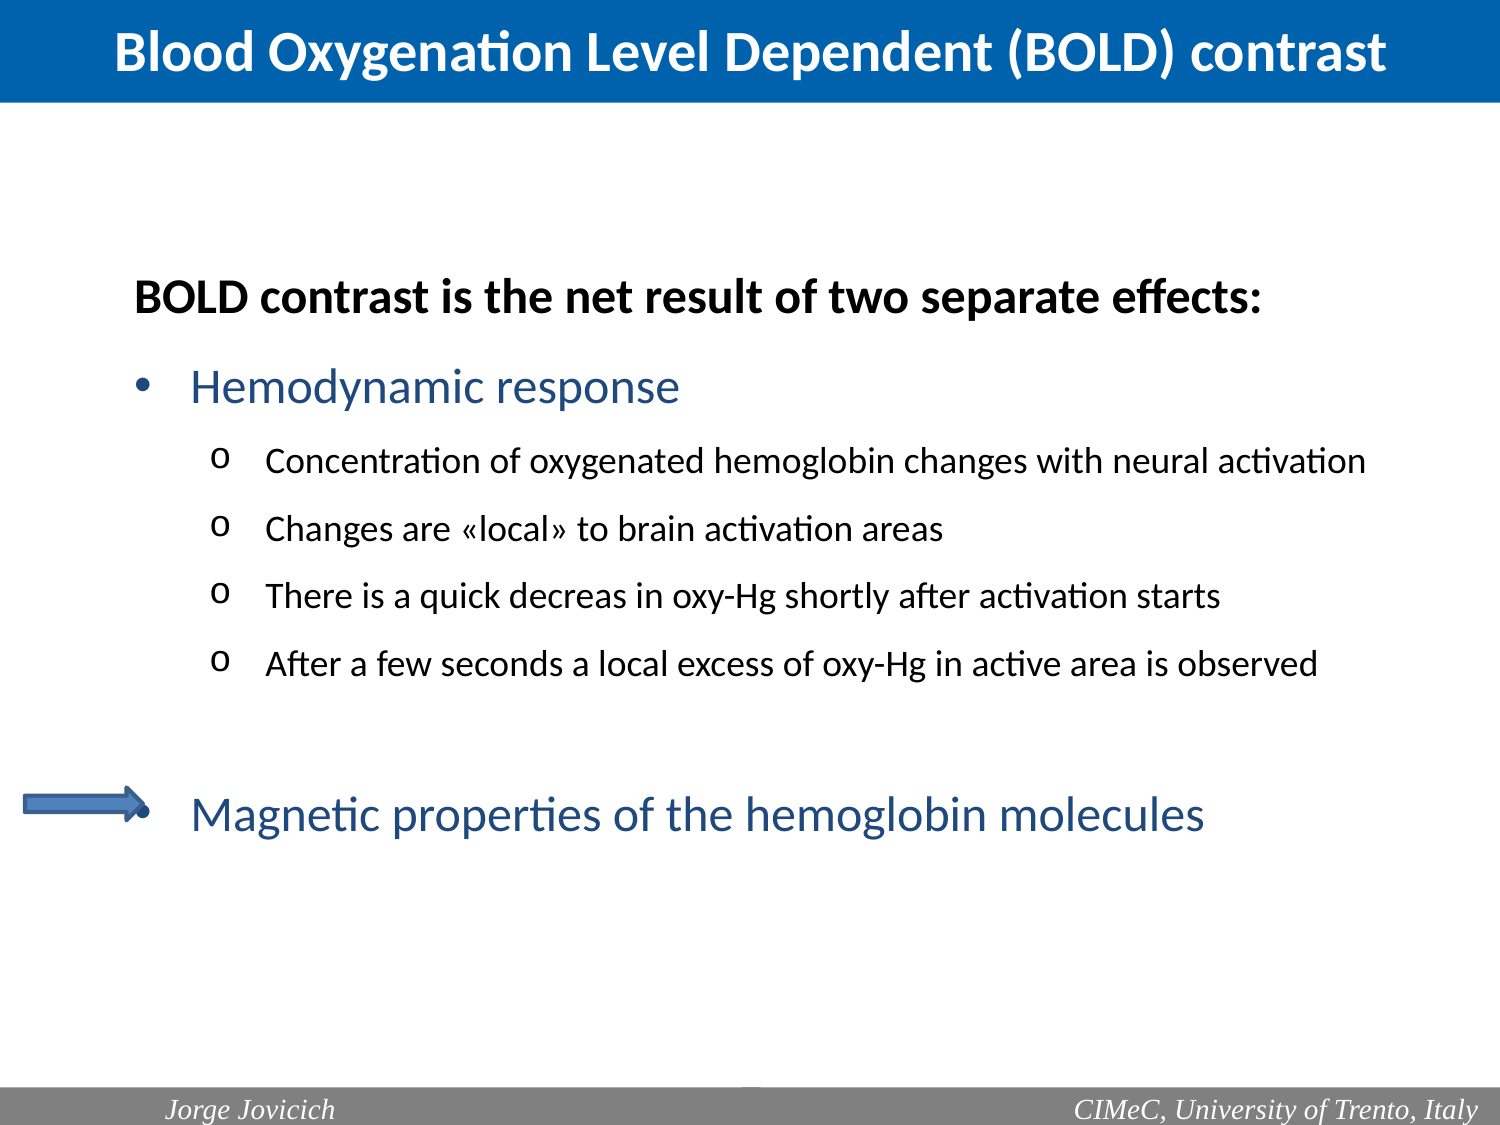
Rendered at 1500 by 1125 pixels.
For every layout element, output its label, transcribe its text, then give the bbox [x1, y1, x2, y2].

text_box [22, 785, 146, 823]
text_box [0, 1087, 1500, 1125]
text_box Blood Oxygenation Level Dependent (BOLD) contrast [0, 0, 1500, 105]
text_box BOLD contrast is the net result of two separate effects: Hemodynamic response Concentration of oxygenated hemoglobin changes with neural activation Changes are «local» to brain activation areas There is a quick decreas in oxy-Hg shortly after activation starts After a few seconds a local excess of oxy-Hg in active area is observed Magnetic properties of the hemoglobin molecules [119, 226, 1383, 849]
